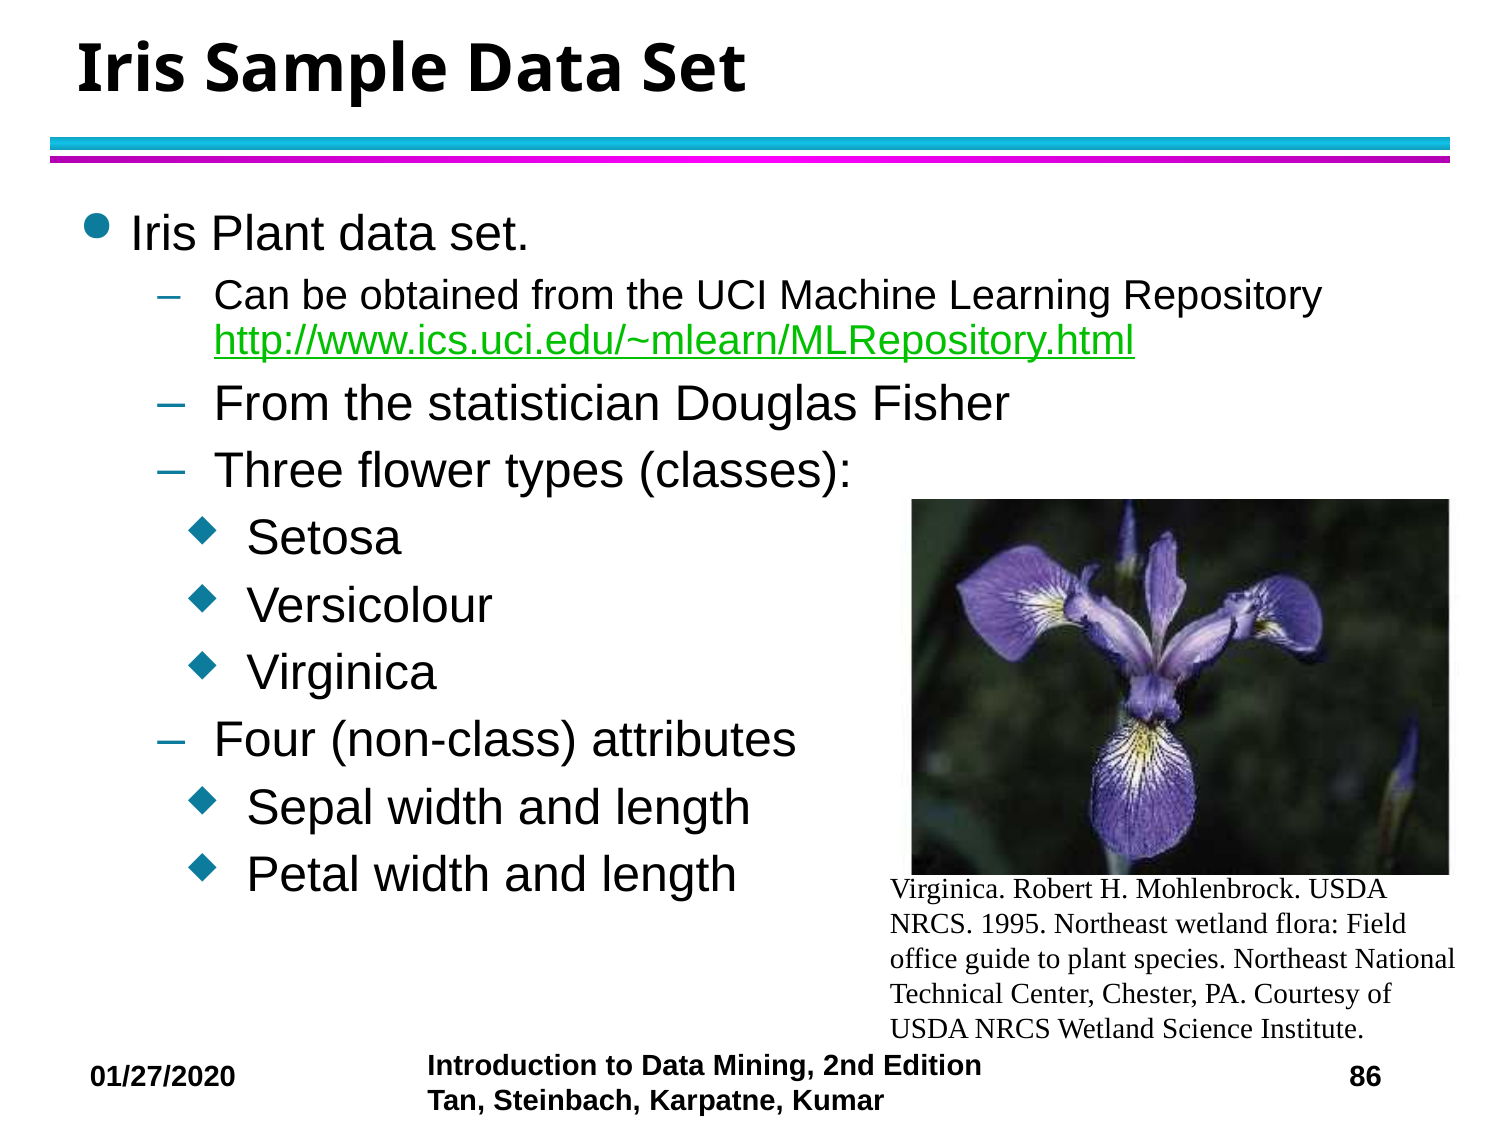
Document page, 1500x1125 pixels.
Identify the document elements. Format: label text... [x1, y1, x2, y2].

picture [899, 499, 1463, 875]
list Iris Plant data set. Can be obtained from the UCI Machine Learning Repository http://www.ics.uci.edu/~mlearn/MLRepository.html From the statistician Douglas Fisher Three flower types (classes): Setosa Versicolour Virginica Four (non-class) attributes Sepal width and length Petal width and length [67, 200, 1438, 525]
title Iris Sample Data Set [62, 24, 1421, 113]
text_box Virginica. Robert H. Mohlenbrock. USDA NRCS. 1995. Northeast wetland flora: Field office guide to plant species. Northeast National Technical Center, Chester, PA. Courtesy of USDA NRCS Wetland Science Institute. [874, 862, 1488, 1052]
text_box [497, 476, 838, 527]
